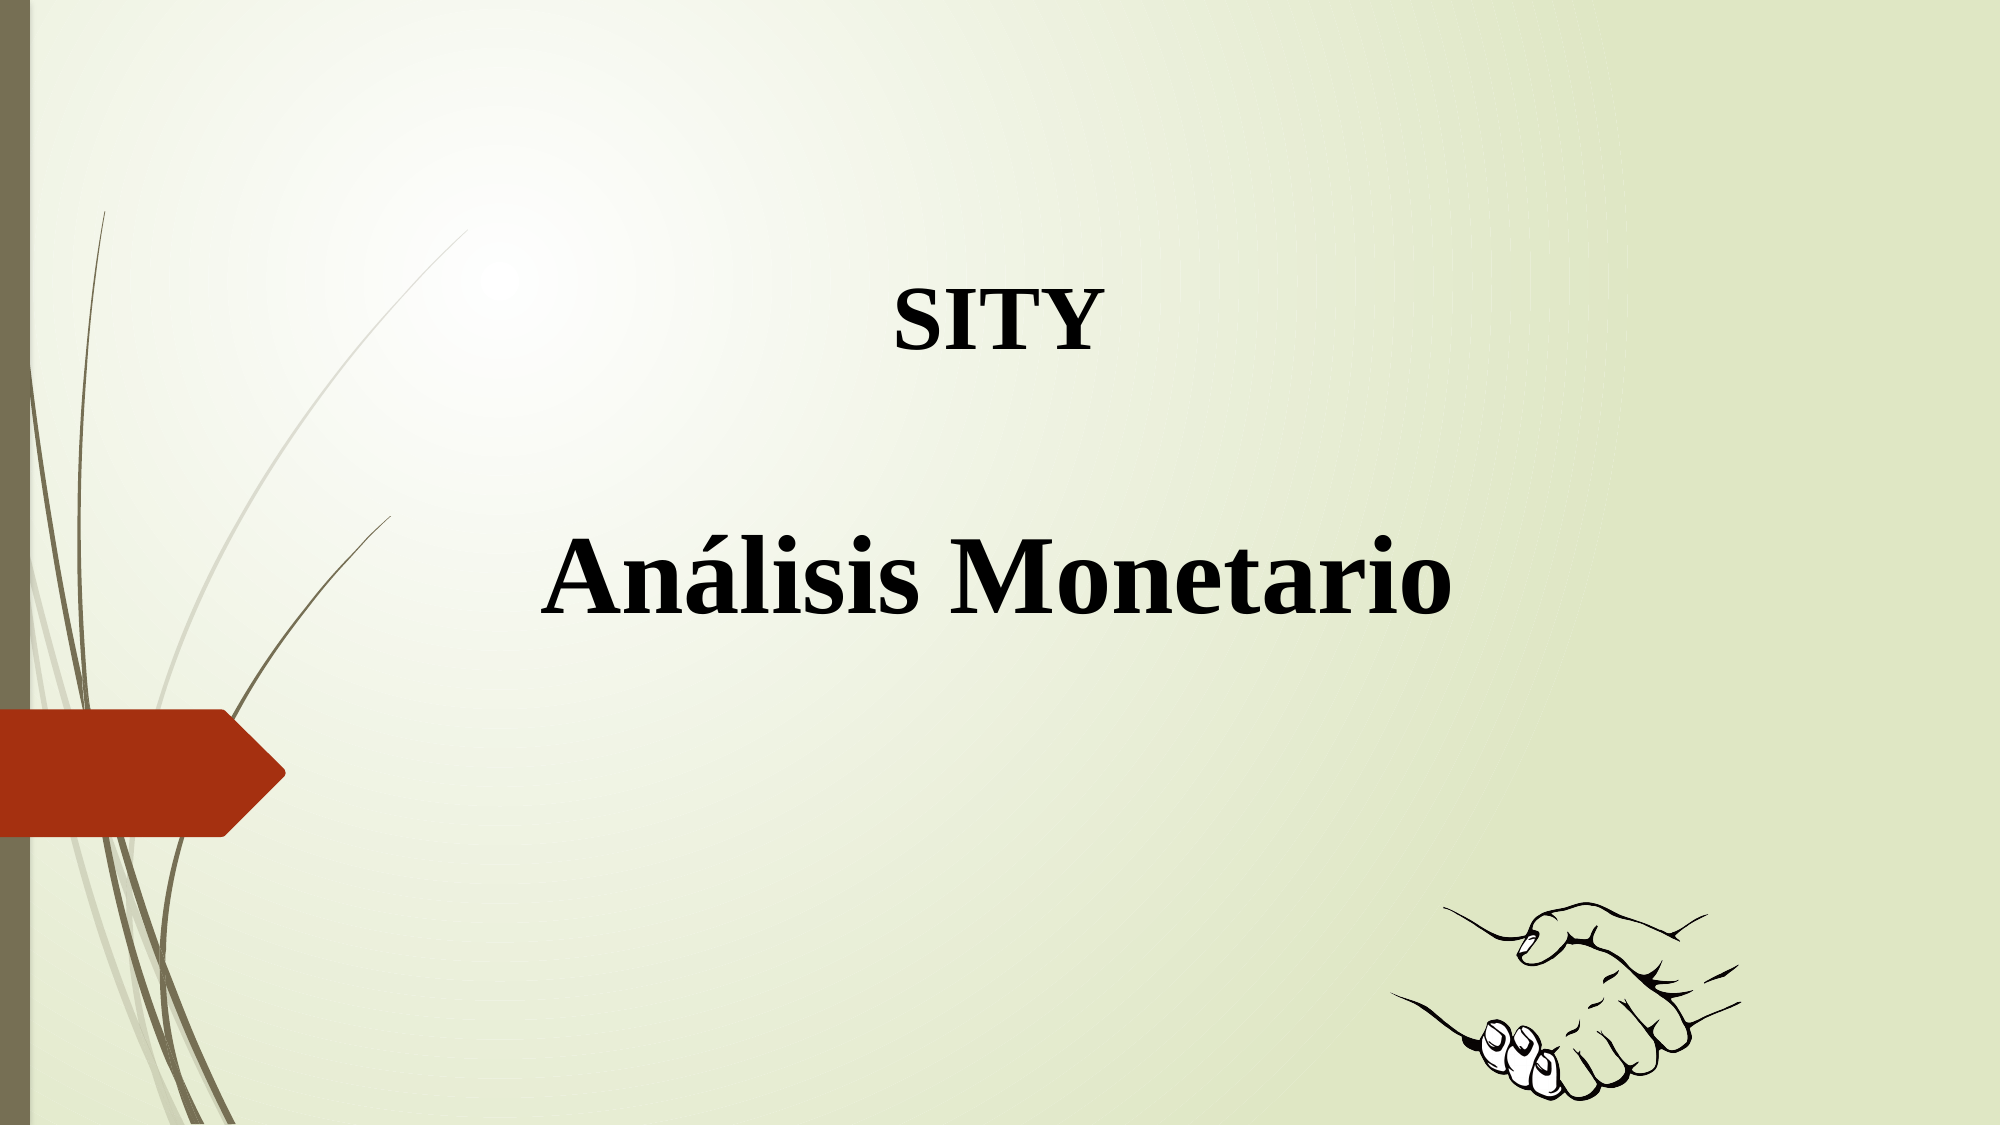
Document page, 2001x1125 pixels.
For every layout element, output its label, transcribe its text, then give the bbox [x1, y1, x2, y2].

picture [1390, 902, 1742, 1102]
text_box SITY [877, 250, 1122, 375]
title Análisis Monetario [525, 481, 1475, 644]
